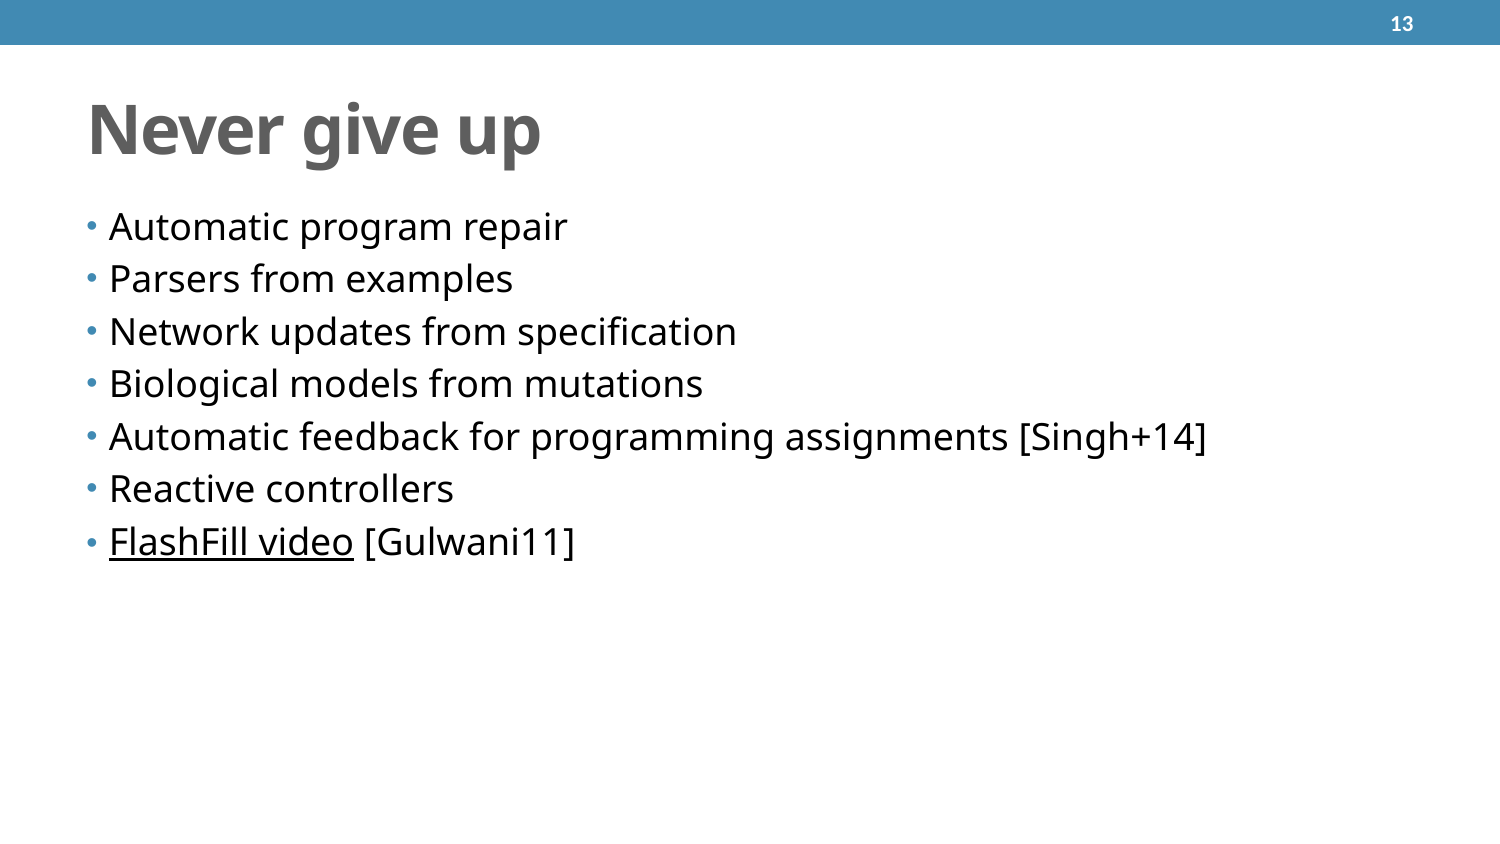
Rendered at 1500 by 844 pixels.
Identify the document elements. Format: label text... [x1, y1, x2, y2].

slide_number 13 [1250, 2, 1425, 43]
list Automatic program repair Parsers from examples Network updates from specification Biological models from mutations Automatic feedback for programming assignments [Singh+14] Reactive controllers FlashFill video [Gulwani11] [75, 196, 1425, 797]
title Never give up [75, 65, 1425, 188]
